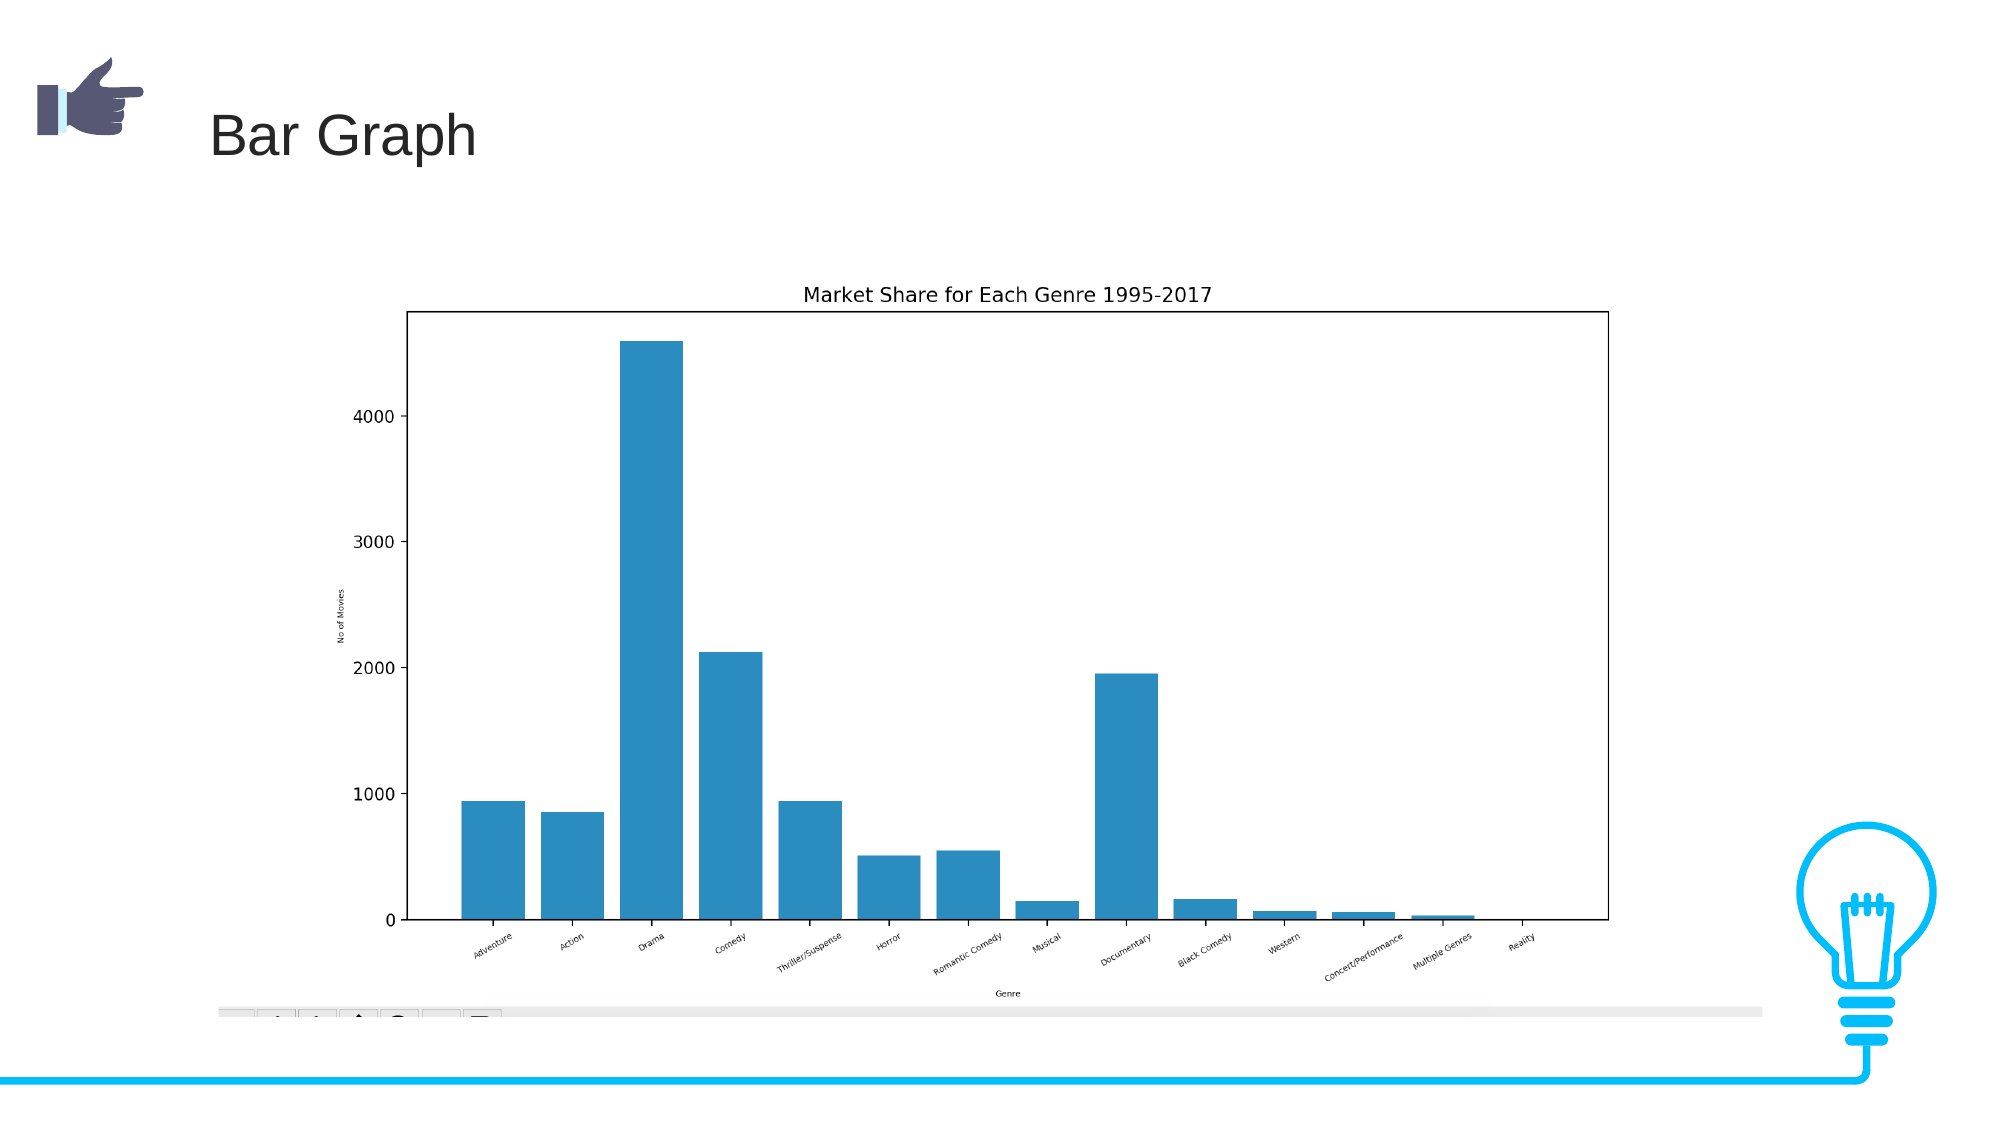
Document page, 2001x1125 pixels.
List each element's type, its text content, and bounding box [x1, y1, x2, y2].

picture [218, 236, 1763, 1017]
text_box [37, 56, 144, 136]
list Bar Graph [194, 57, 1959, 216]
